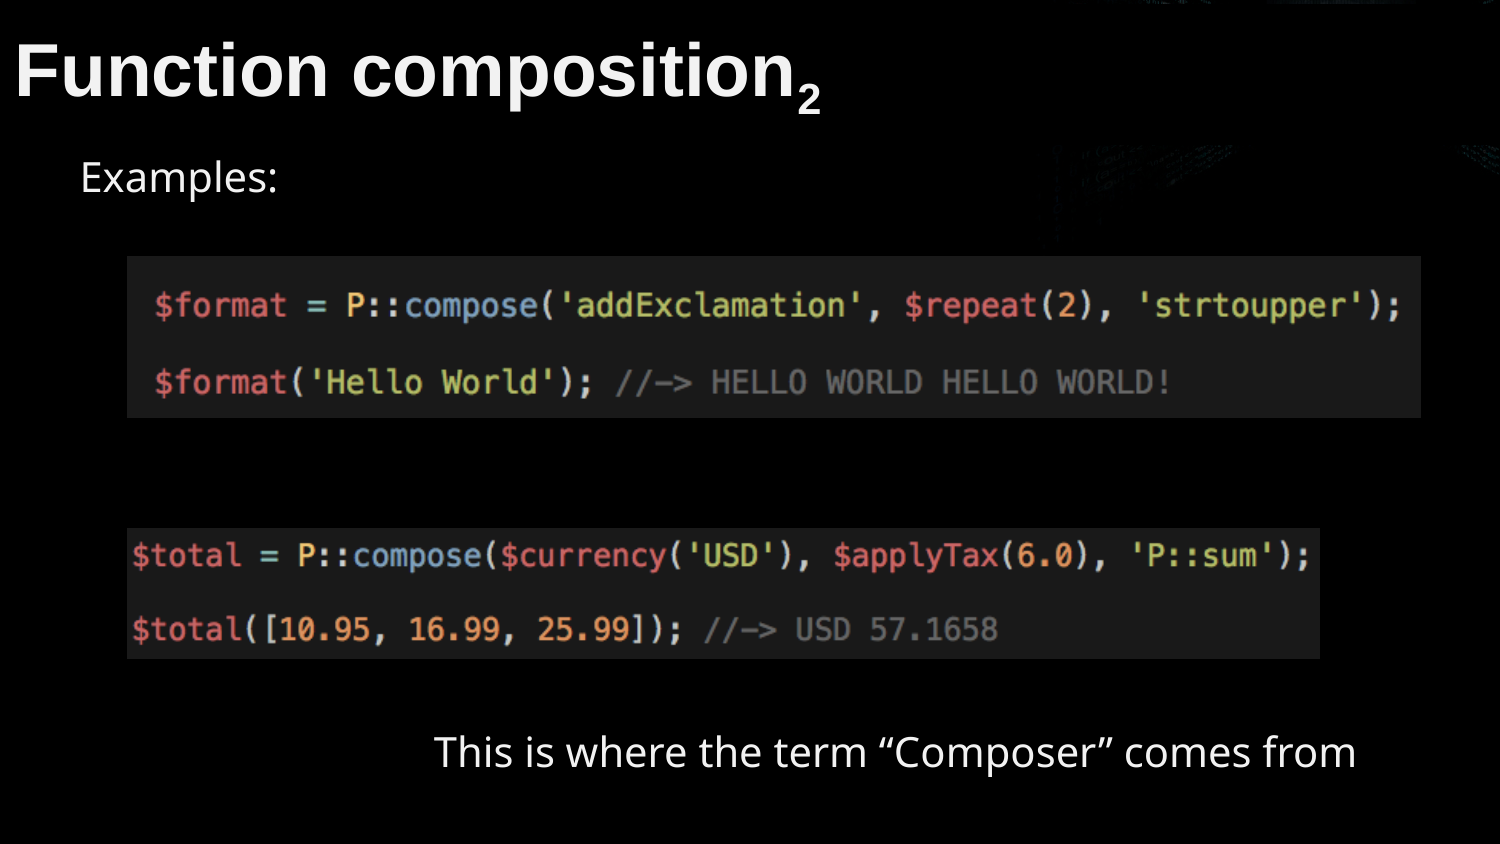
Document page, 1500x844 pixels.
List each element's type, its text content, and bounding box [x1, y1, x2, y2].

title Function composition2 [0, 0, 1500, 146]
list Examples: [64, 138, 1459, 214]
picture [0, 146, 1500, 844]
list This is where the term “Composer” comes from [419, 693, 1388, 810]
